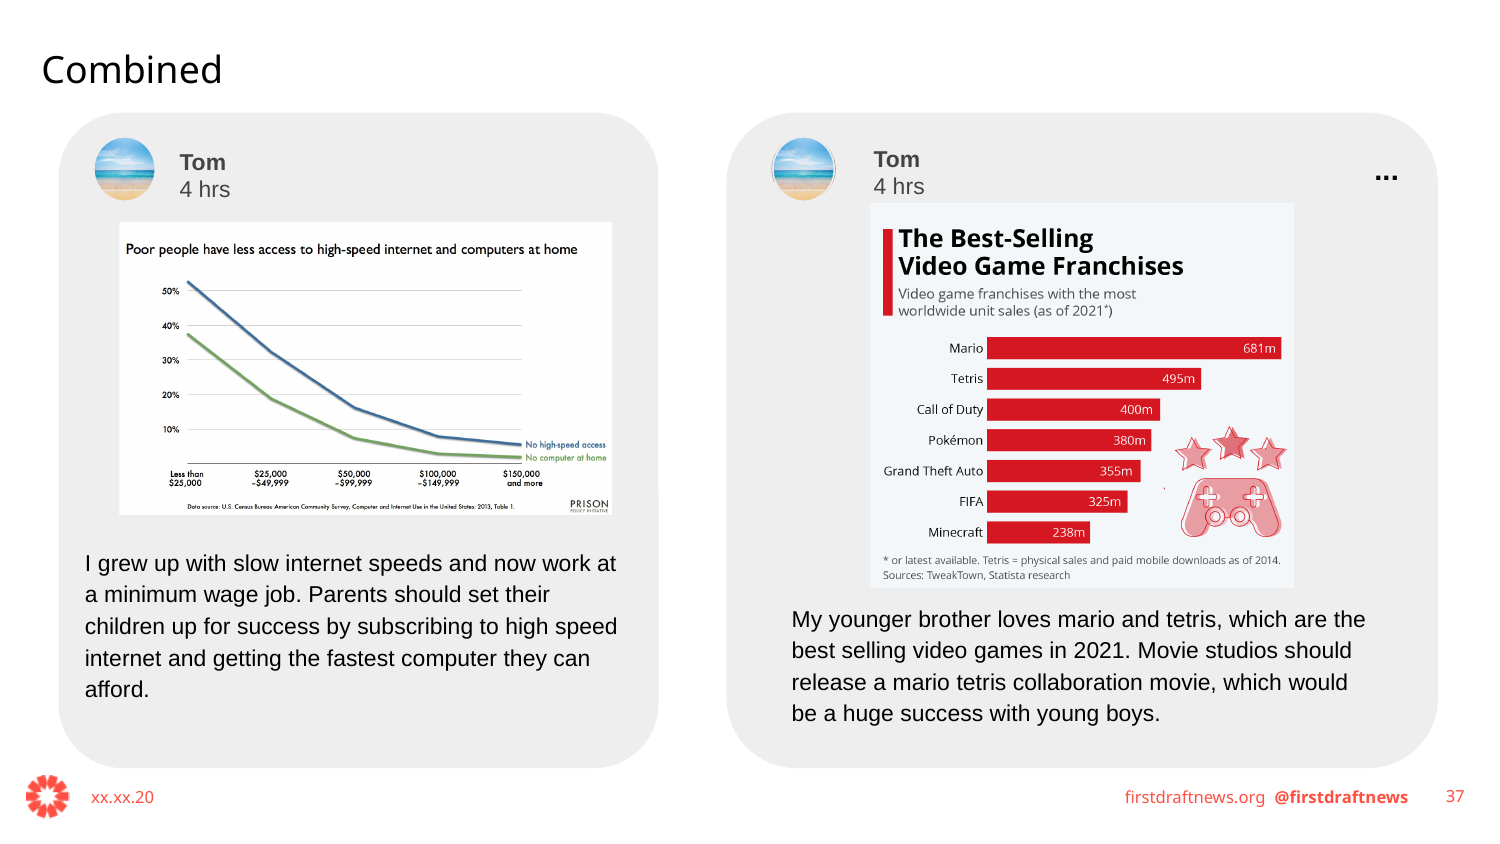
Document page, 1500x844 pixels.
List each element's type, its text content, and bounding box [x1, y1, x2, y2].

picture [118, 222, 612, 515]
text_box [729, 115, 1436, 766]
picture [93, 136, 156, 202]
slide_number ‹#› [1389, 764, 1480, 830]
picture [26, 775, 70, 819]
picture [771, 136, 837, 202]
picture [870, 203, 1295, 589]
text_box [61, 115, 656, 766]
list Combined [26, 24, 638, 95]
